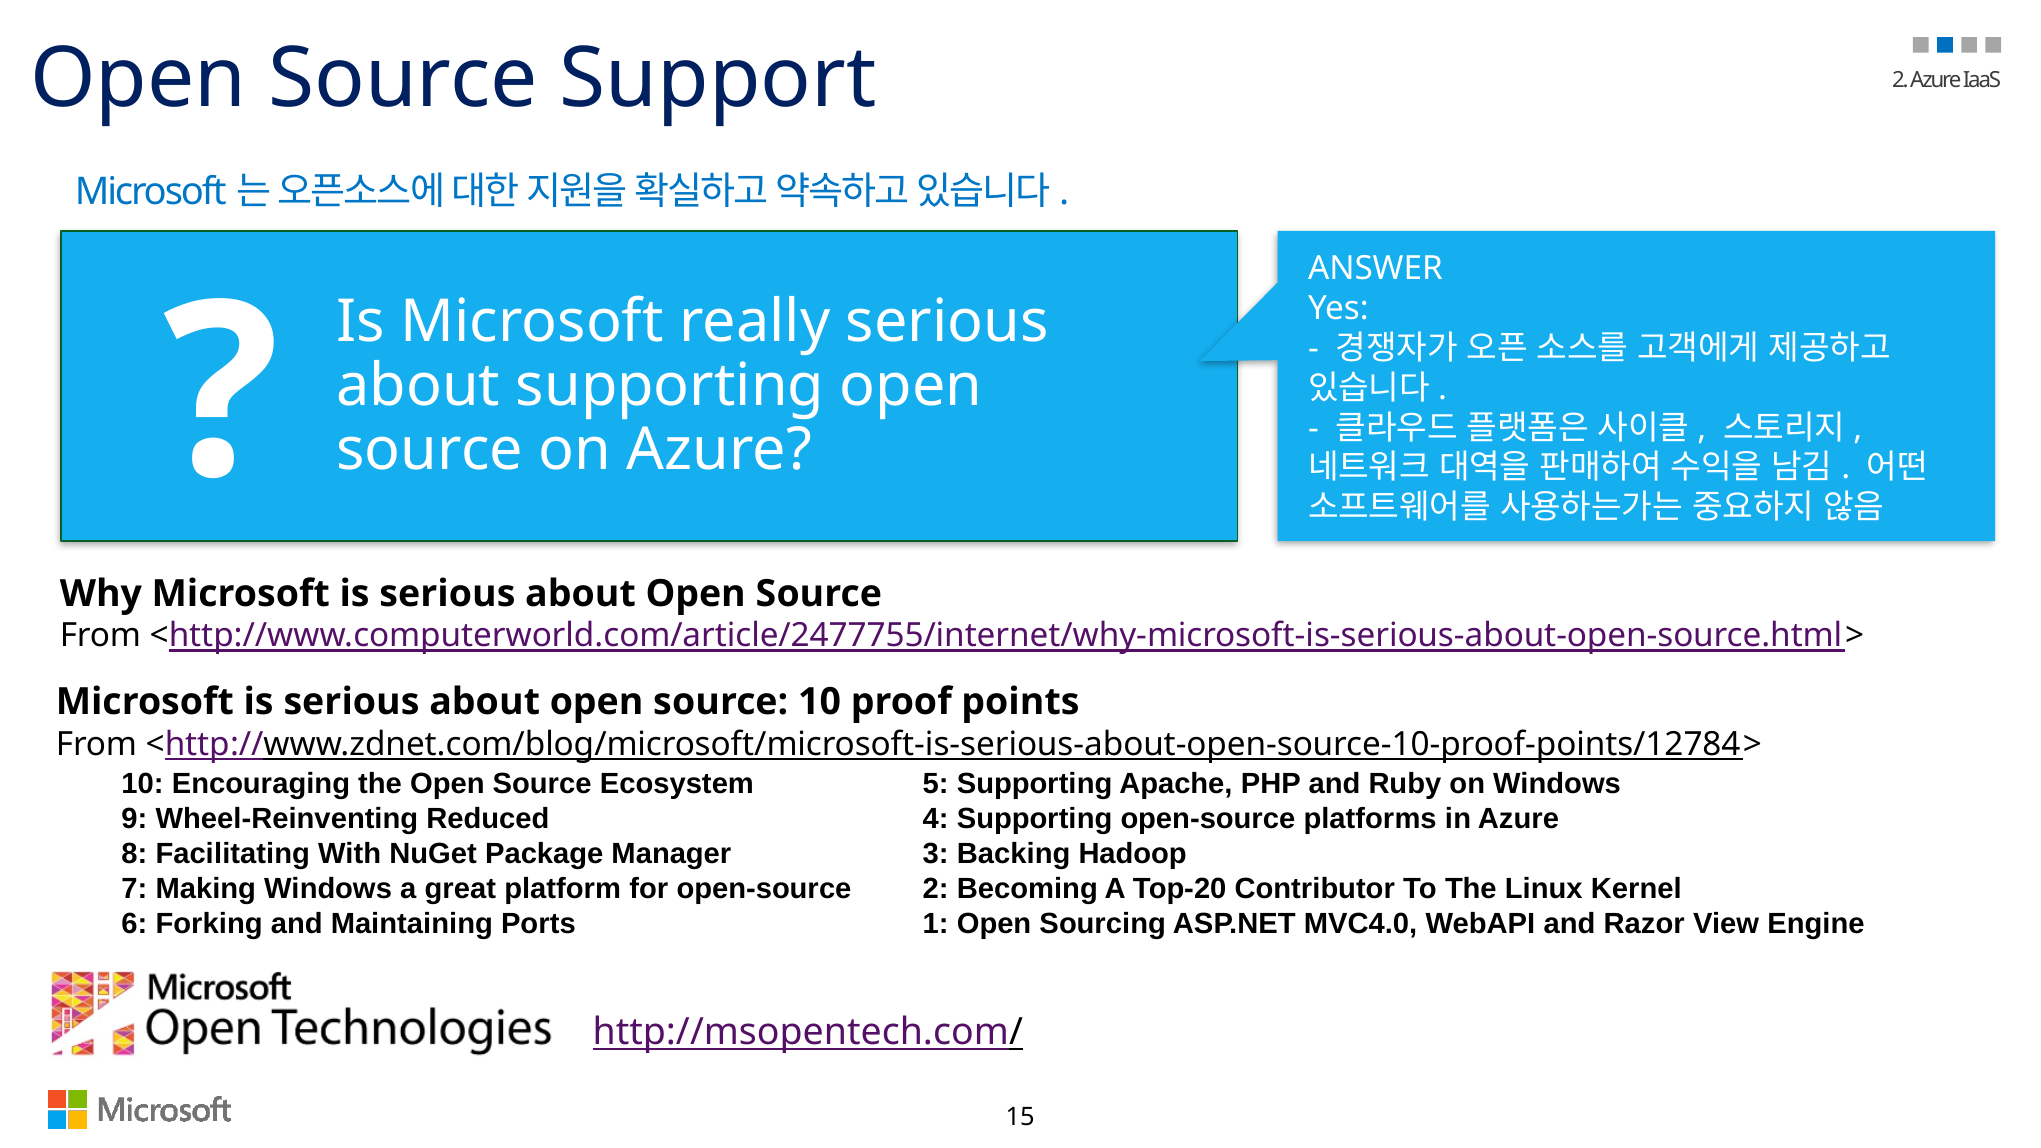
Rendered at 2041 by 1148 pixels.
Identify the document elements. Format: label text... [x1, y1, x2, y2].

text_box Microsoft is serious about open source: 10 proof points From <http://www.zdnet.com/blog/microsoft/microsoft-is-serious-about-open-source-10-proof-points/12784> [41, 669, 1777, 775]
text_box 10: Encouraging the Open Source Ecosystem 9: Wheel-Reinventing Reduced 8: Facilitating With NuGet Package Manager 7: Making Windows a great platform for open-source 6: Forking and Maintaining Ports [106, 756, 908, 947]
picture [43, 970, 557, 1061]
title Open Source Support [0, 0, 2040, 132]
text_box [60, 223, 1238, 542]
text_box ANSWER Yes: - 경쟁자가 오픈 소스를 고객에게 제공하고 있습니다. - 클라우드 플랫폼은 사이클, 스토리지, 네트워크 대역을 판매하여 수익을 남김. 어떤 소프트웨어를 사용하는가는 중요하지 않음 [1242, 230, 1996, 542]
text_box Why Microsoft is serious about Open Source From <http://www.computerworld.com/article/2477755/internet/why-microsoft-is-serious-about-open-source.html> [45, 561, 2008, 667]
text_box http://msopentech.com/ [578, 999, 1048, 1066]
text_box Microsoft는 오픈소스에 대한 지원을 확실하고 약속하고 있습니다. [50, 157, 1977, 229]
picture [22, 1066, 255, 1148]
text_box 5: Supporting Apache, PHP and Ruby on Windows 4: Supporting open-source platforms in Azure 3: Backing Hadoop 2: Becoming A Top-20 Contributor To The Linux Kernel 1: Open Sourcing ASP.NET MVC4.0, WebAPI and Razor View Engine [908, 756, 1928, 947]
